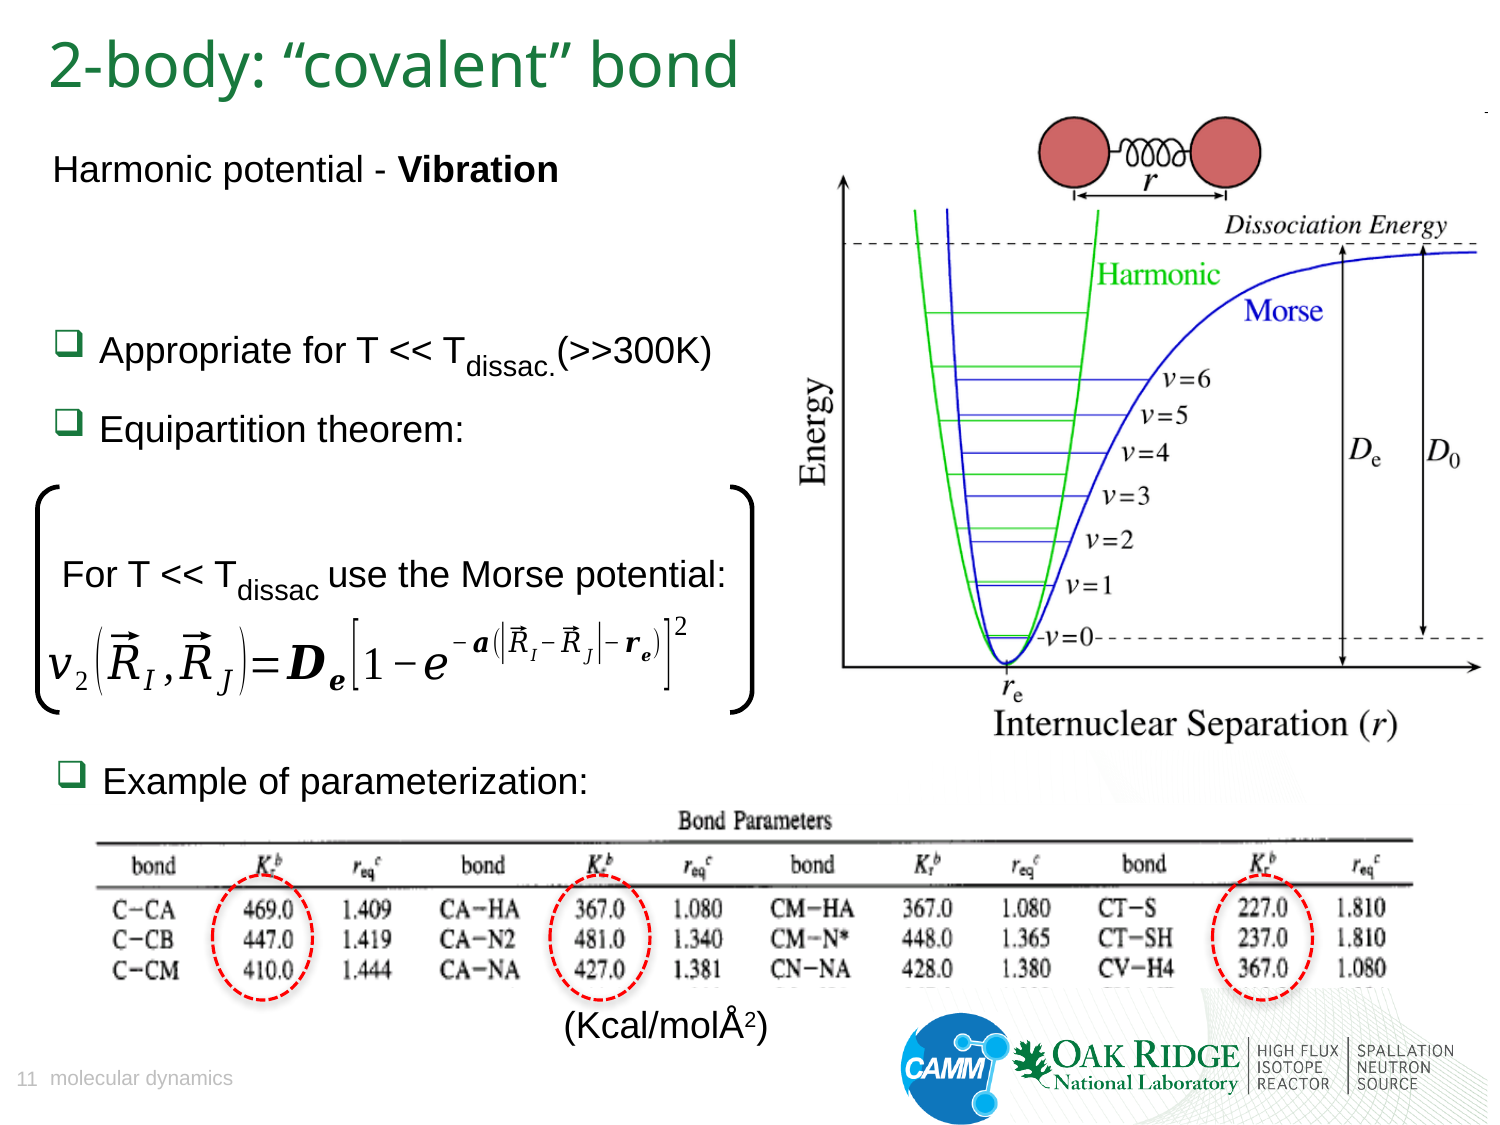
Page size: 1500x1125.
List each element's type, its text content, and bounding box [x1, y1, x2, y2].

picture [0, 0, 1488, 1125]
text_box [36, 486, 763, 713]
text_box (Kcal/molÅ2) [548, 999, 784, 1055]
text_box Example of parameterization: [40, 749, 605, 810]
title 2-body: “covalent” bond [33, 28, 1451, 110]
